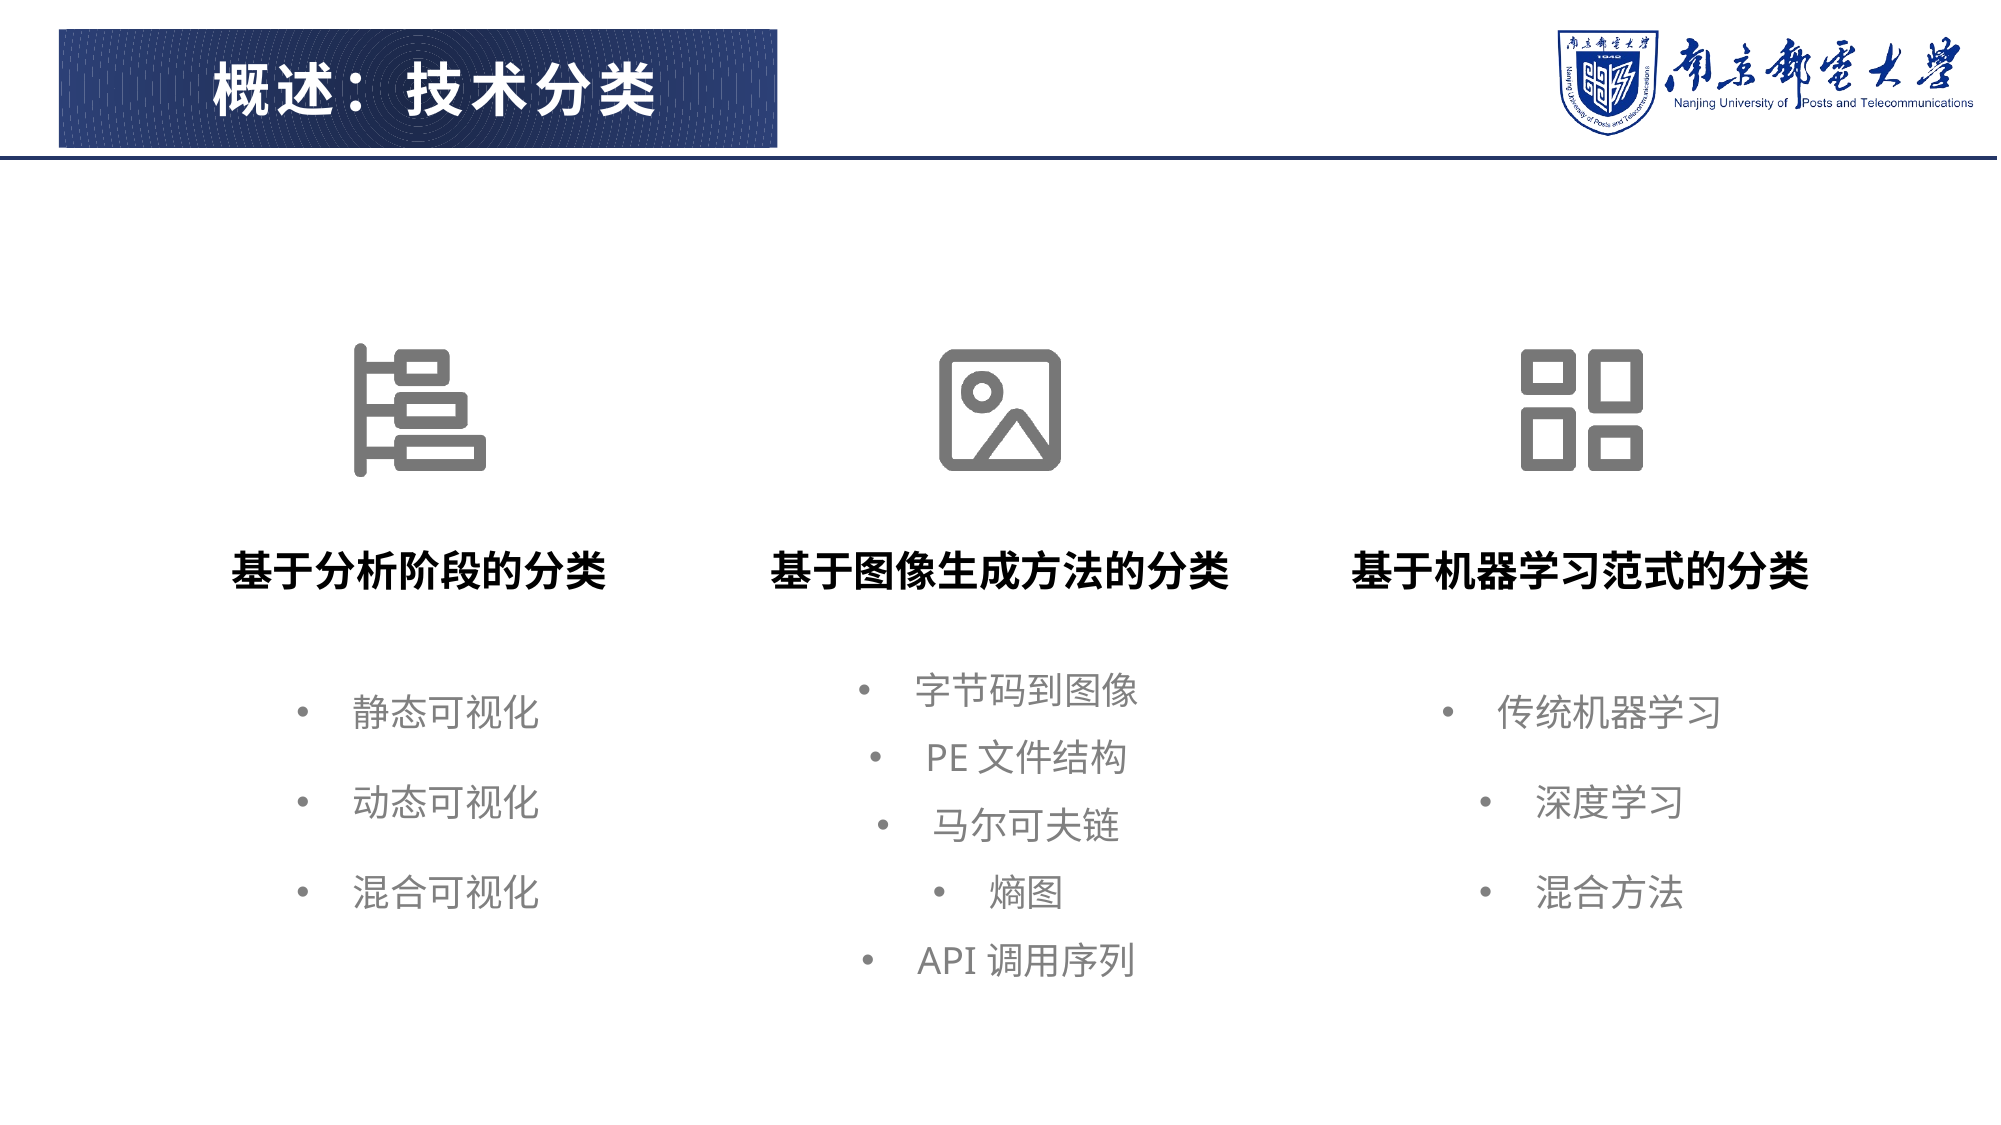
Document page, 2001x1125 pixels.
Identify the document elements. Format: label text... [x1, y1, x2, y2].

text_box 字节码到图像 PE文件结构 马尔可夫链 熵图 API调用序列 [779, 636, 1218, 1036]
text_box 基于机器学习范式的分类 [1319, 537, 1842, 637]
text_box 基于分析阶段的分类 [206, 537, 632, 637]
picture [1508, 337, 1655, 483]
text_box 概述：技术分类 [58, 29, 778, 148]
text_box 静态可视化 动态可视化 混合可视化 [265, 636, 572, 937]
text_box 基于图像生成方法的分类 [733, 537, 1267, 637]
picture [345, 337, 492, 483]
text_box 传统机器学习 深度学习 混合方法 [1386, 636, 1778, 937]
picture [1546, 23, 1978, 139]
picture [927, 337, 1073, 483]
